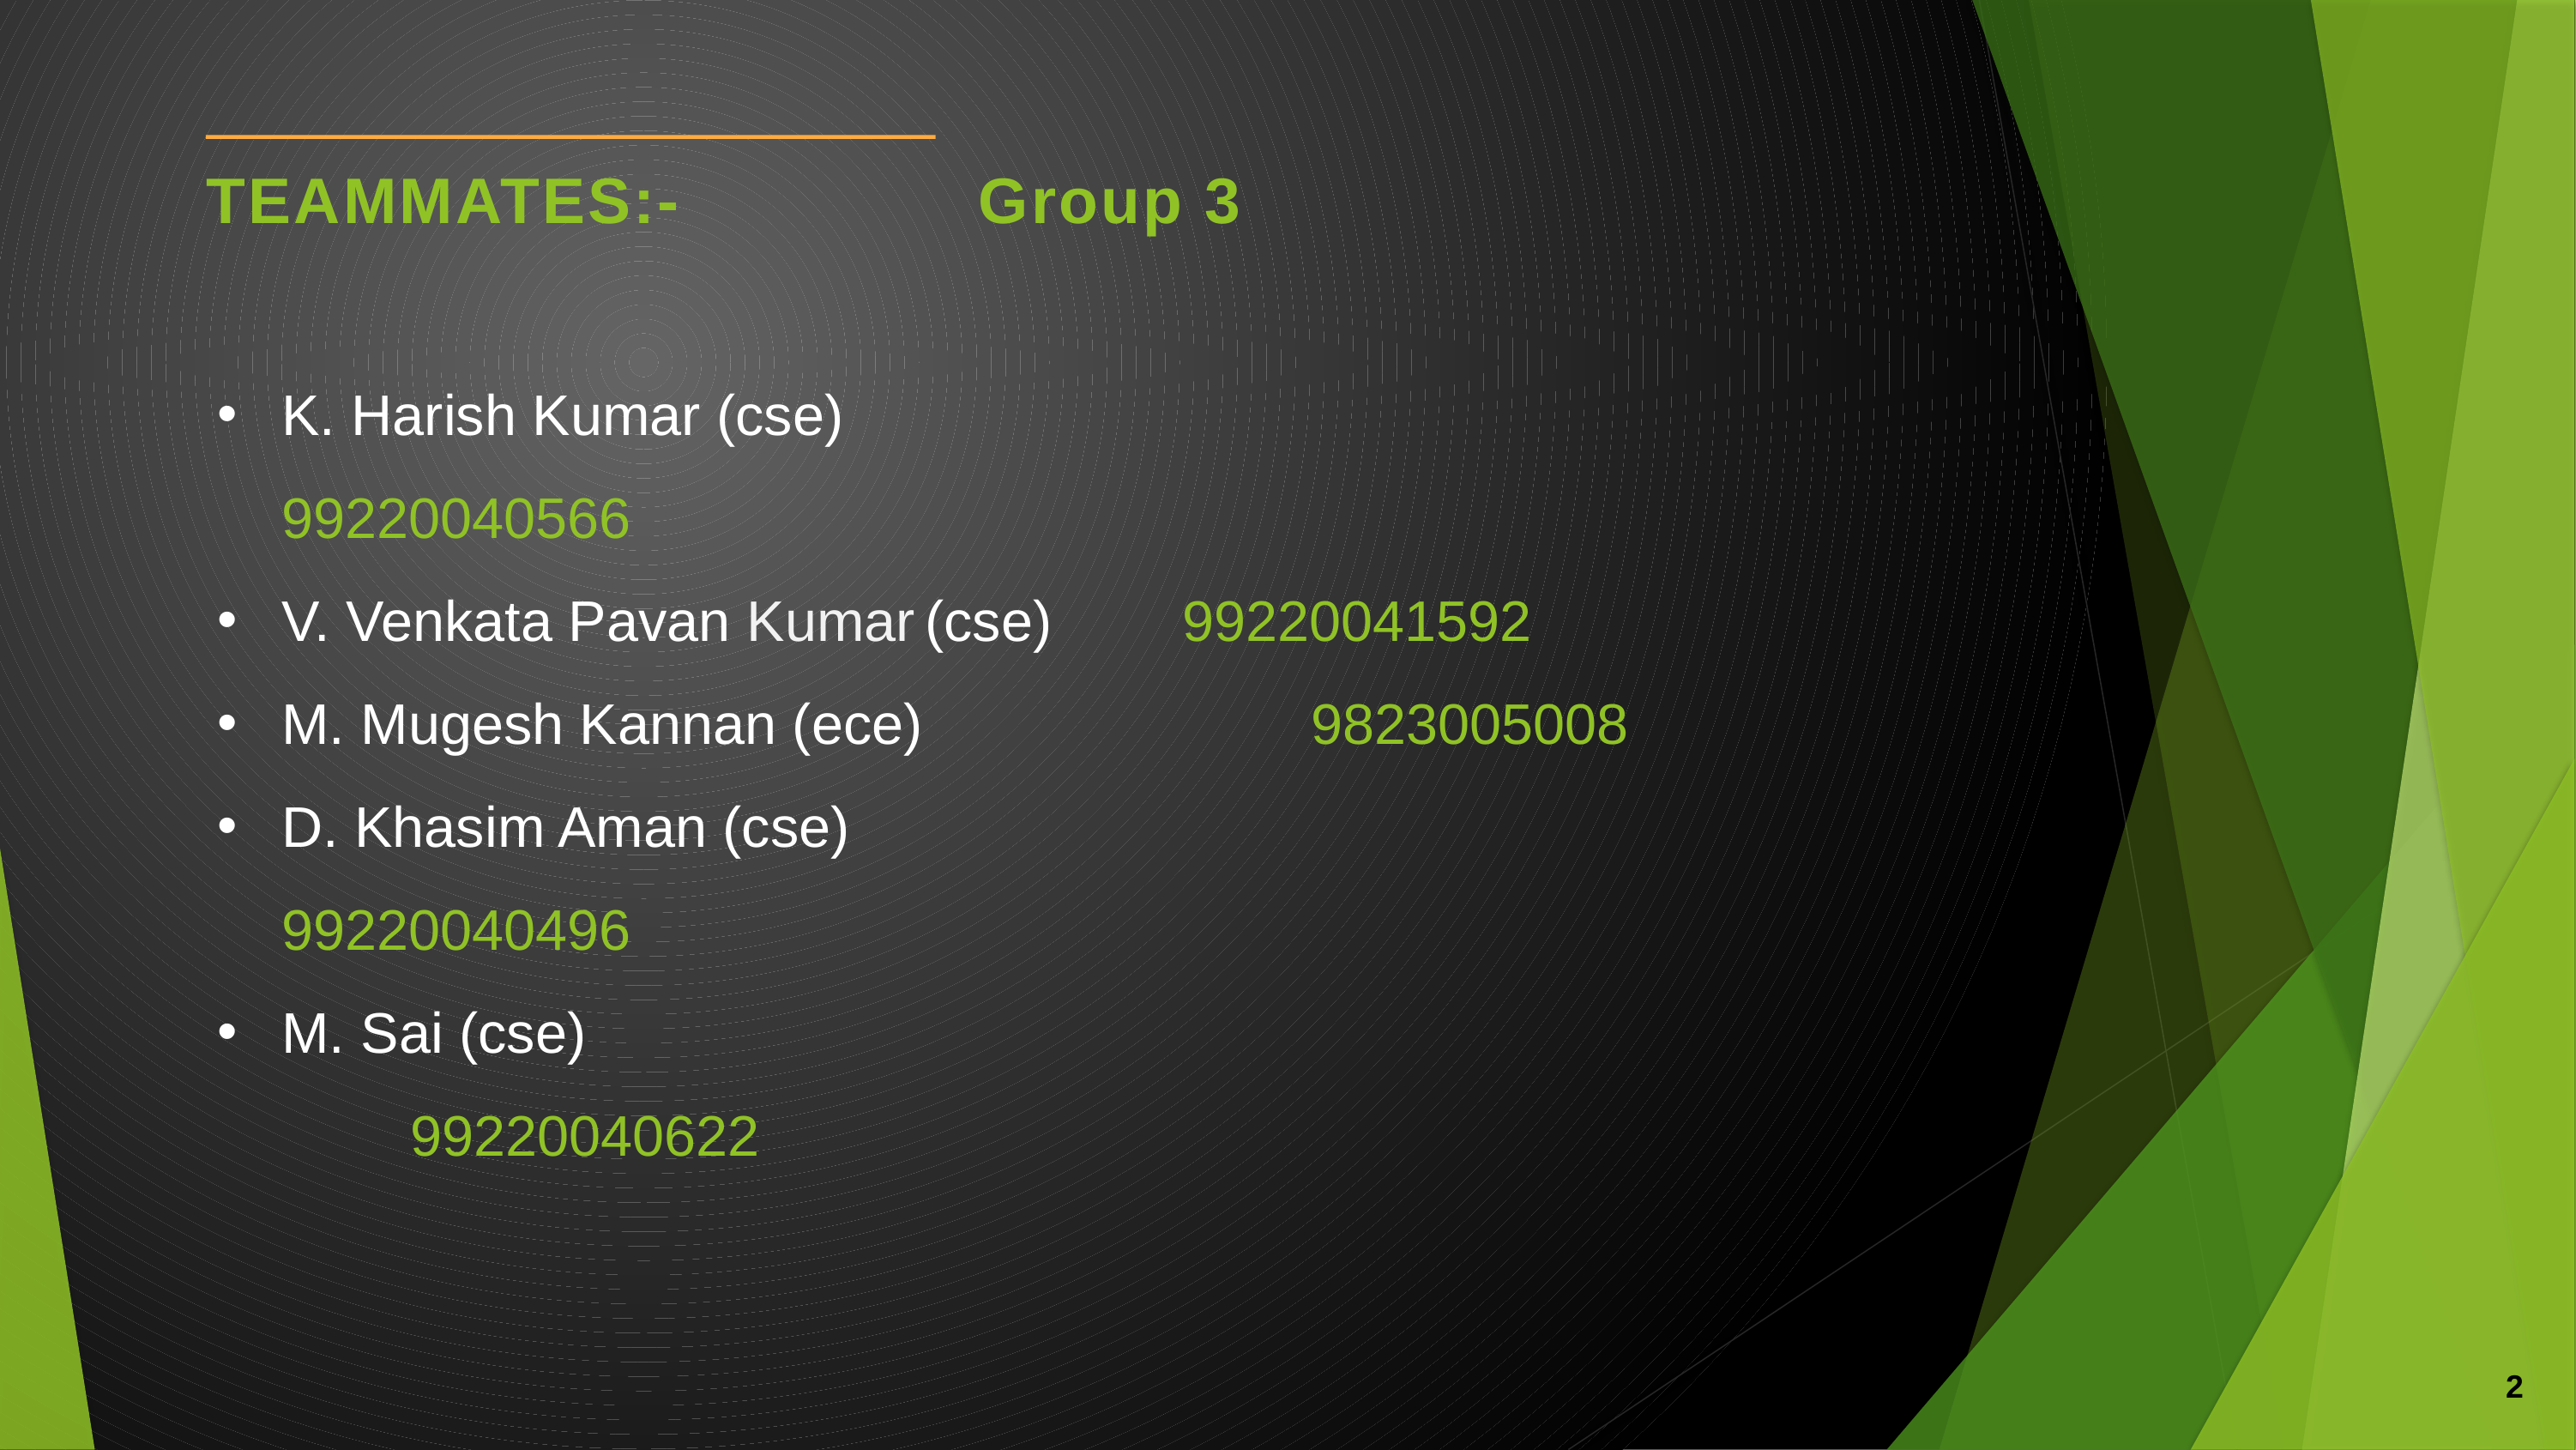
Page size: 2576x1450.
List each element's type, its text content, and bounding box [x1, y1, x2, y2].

slide_number 2 [2392, 1346, 2537, 1424]
title TEAMMATES:- Group 3 [204, 156, 1470, 337]
text_box K. Harish Kumar (cse) 99220040566 V. Venkata Pavan Kumar (cse) 99220041592 M. Mugesh Kannan (ece) 9823005008 D. Khasim Aman (cse) 99220040496 M. Sai (cse) 99220040622 [204, 337, 1642, 1175]
text_box [205, 135, 936, 139]
